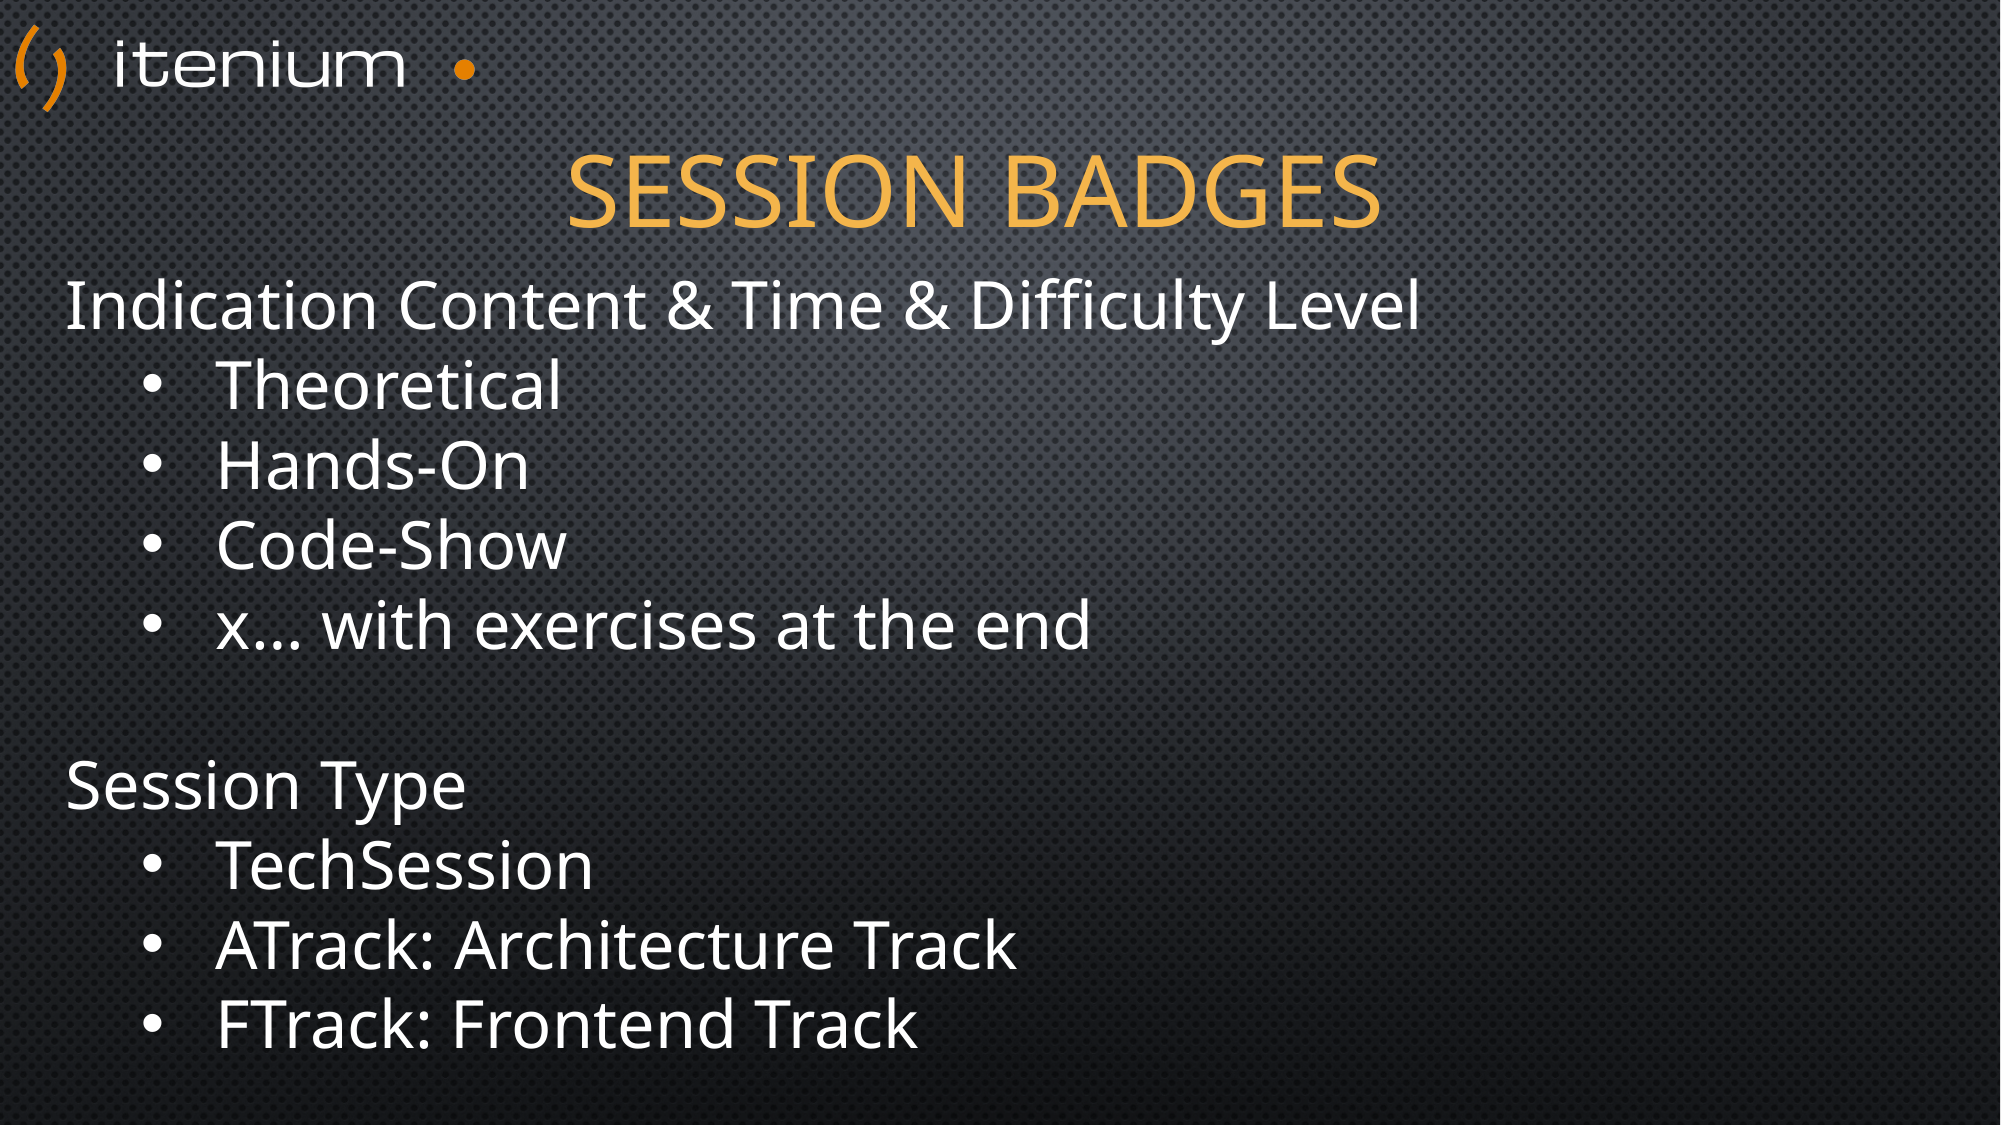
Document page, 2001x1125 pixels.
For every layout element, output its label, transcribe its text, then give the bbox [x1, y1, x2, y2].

text_box Indication Content & Time & Difficulty Level Theoretical Hands-On Code-Show x… with exercises at the end Session Type TechSession ATrack: Architecture Track FTrack: Frontend Track [51, 255, 1965, 1070]
picture [0, 0, 508, 138]
title SESSION BADGES [28, 114, 1922, 256]
